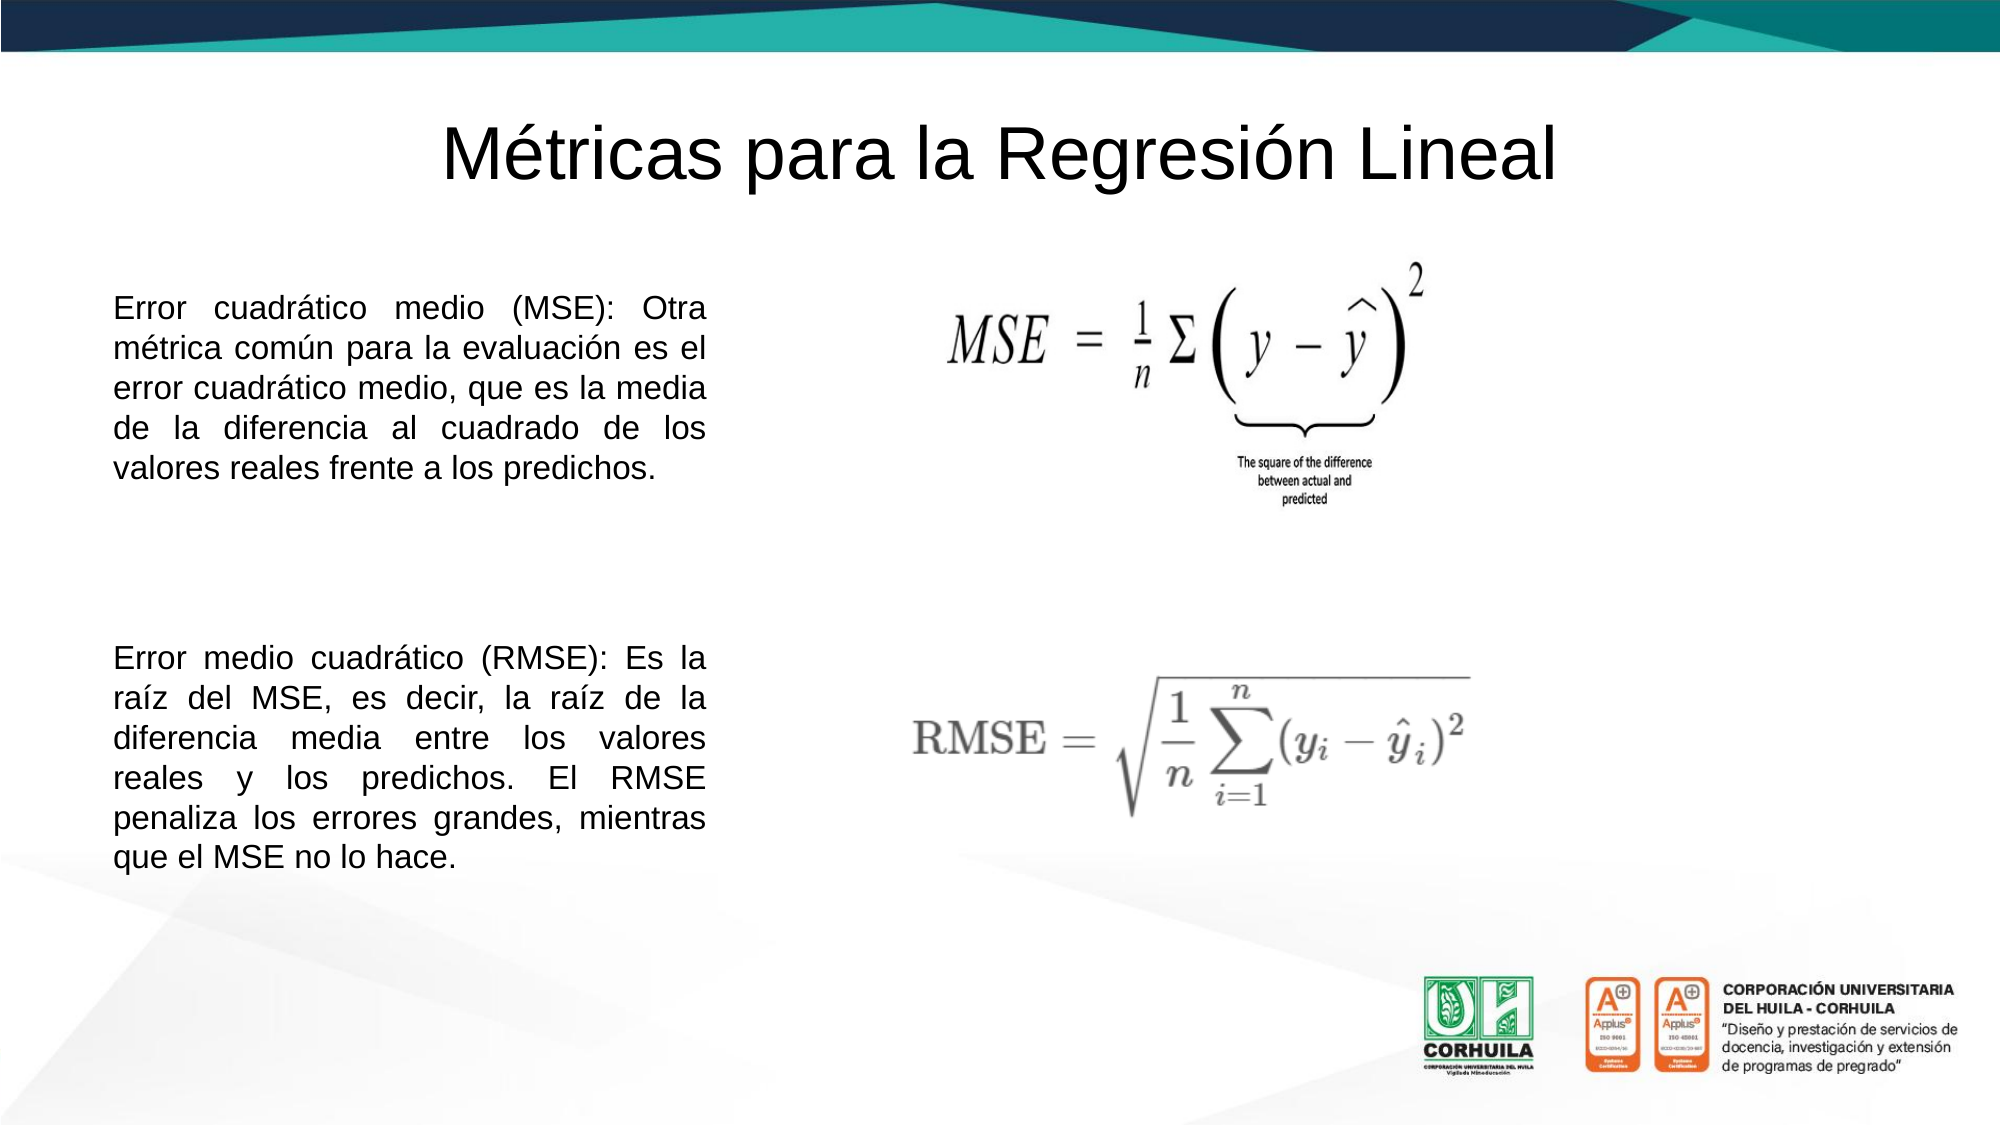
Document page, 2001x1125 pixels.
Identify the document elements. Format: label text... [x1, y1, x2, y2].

picture [0, 0, 2000, 1125]
text_box Métricas para la Regresión Lineal [360, 96, 1640, 202]
text_box Error cuadrático medio (MSE): Otra métrica común para la evaluación es el error cuadrático medio, que es la media de la diferencia al cuadrado de los valores reales frente a los predichos. [98, 279, 723, 494]
text_box Error medio cuadrático (RMSE): Es la raíz del MSE, es decir, la raíz de la diferencia media entre los valores reales y los predichos. El RMSE penaliza los errores grandes, mientras que el MSE no lo hace. [98, 628, 723, 883]
